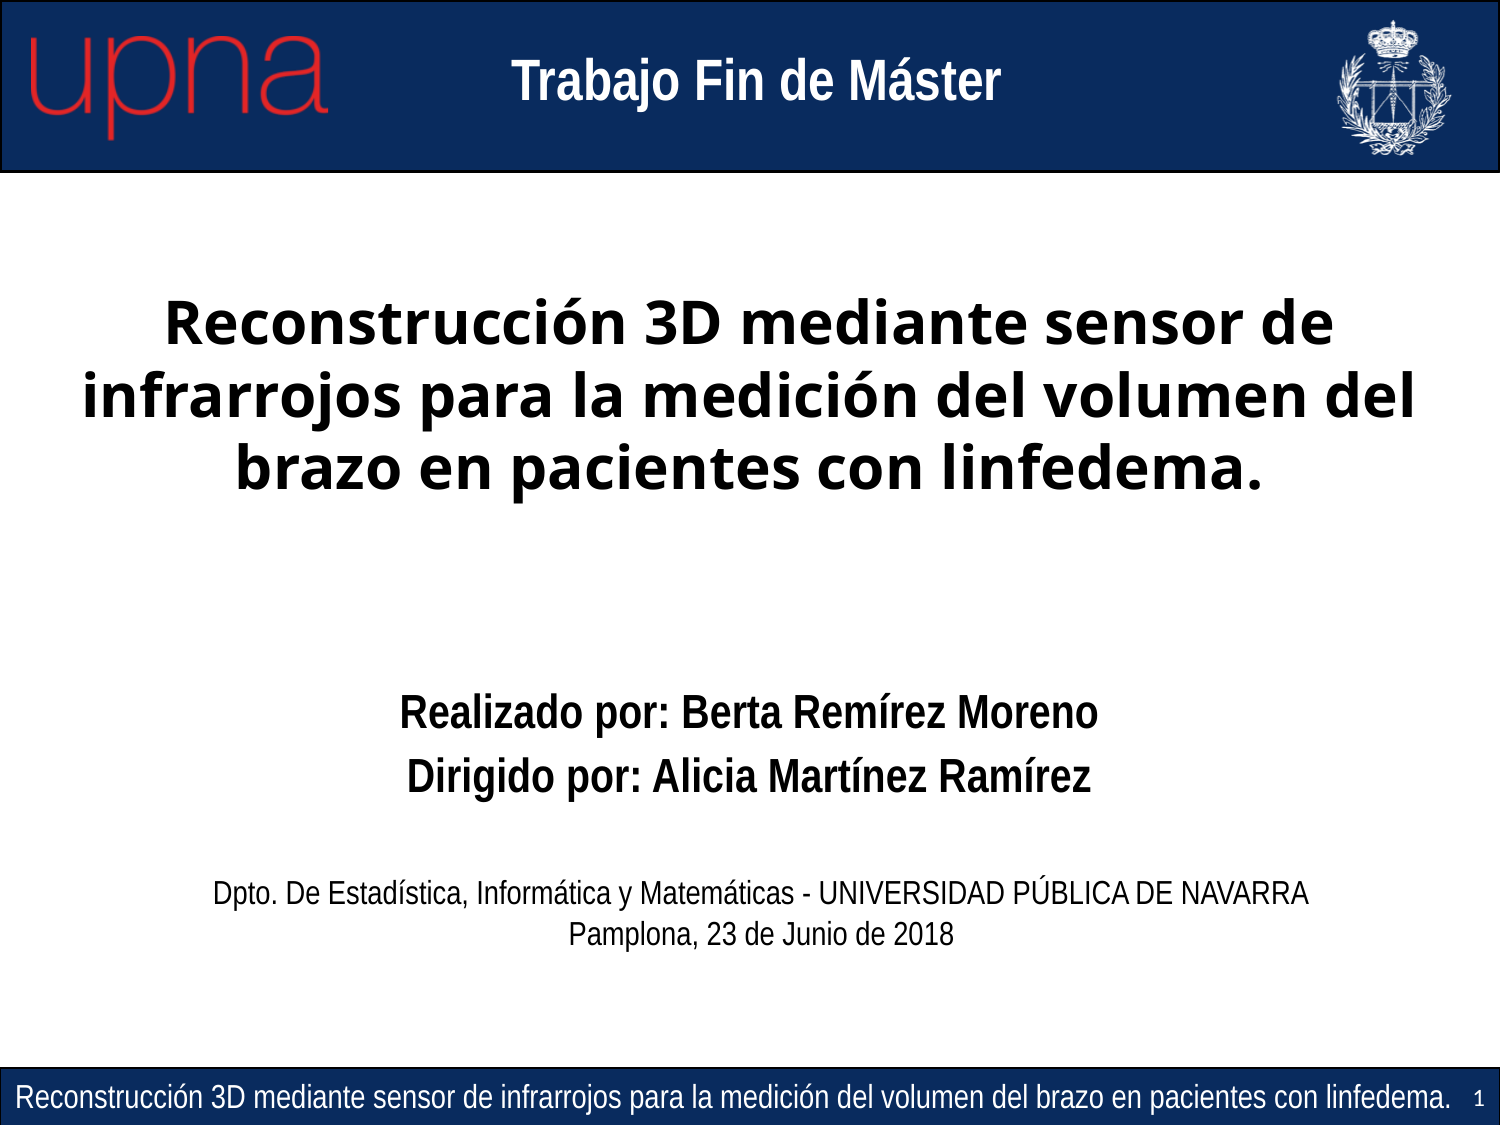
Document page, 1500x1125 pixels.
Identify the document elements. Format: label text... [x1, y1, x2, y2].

slide_number 1 [1149, 1066, 1500, 1125]
text_box Reconstrucción 3D mediante sensor de infrarrojos para la medición del volumen del brazo en pacientes con linfedema. [0, 276, 1500, 585]
text_box Reconstrucción 3D mediante sensor de infrarrojos para la medición del volumen del brazo en pacientes con linfedema. [0, 1068, 1149, 1125]
text_box Realizado por: Berta Remírez Moreno Dirigido por: Alicia Martínez Ramírez [225, 688, 1275, 817]
picture [1333, 16, 1454, 157]
text_box Trabajo Fin de Máster [493, 34, 1020, 121]
picture [30, 35, 329, 147]
text_box Dpto. De Estadística, Informática y Matemáticas - UNIVERSIDAD PÚBLICA DE NAVARRA Pamplona, 23 de Junio de 2018 [181, 878, 1343, 988]
text_box [0, 0, 1500, 172]
